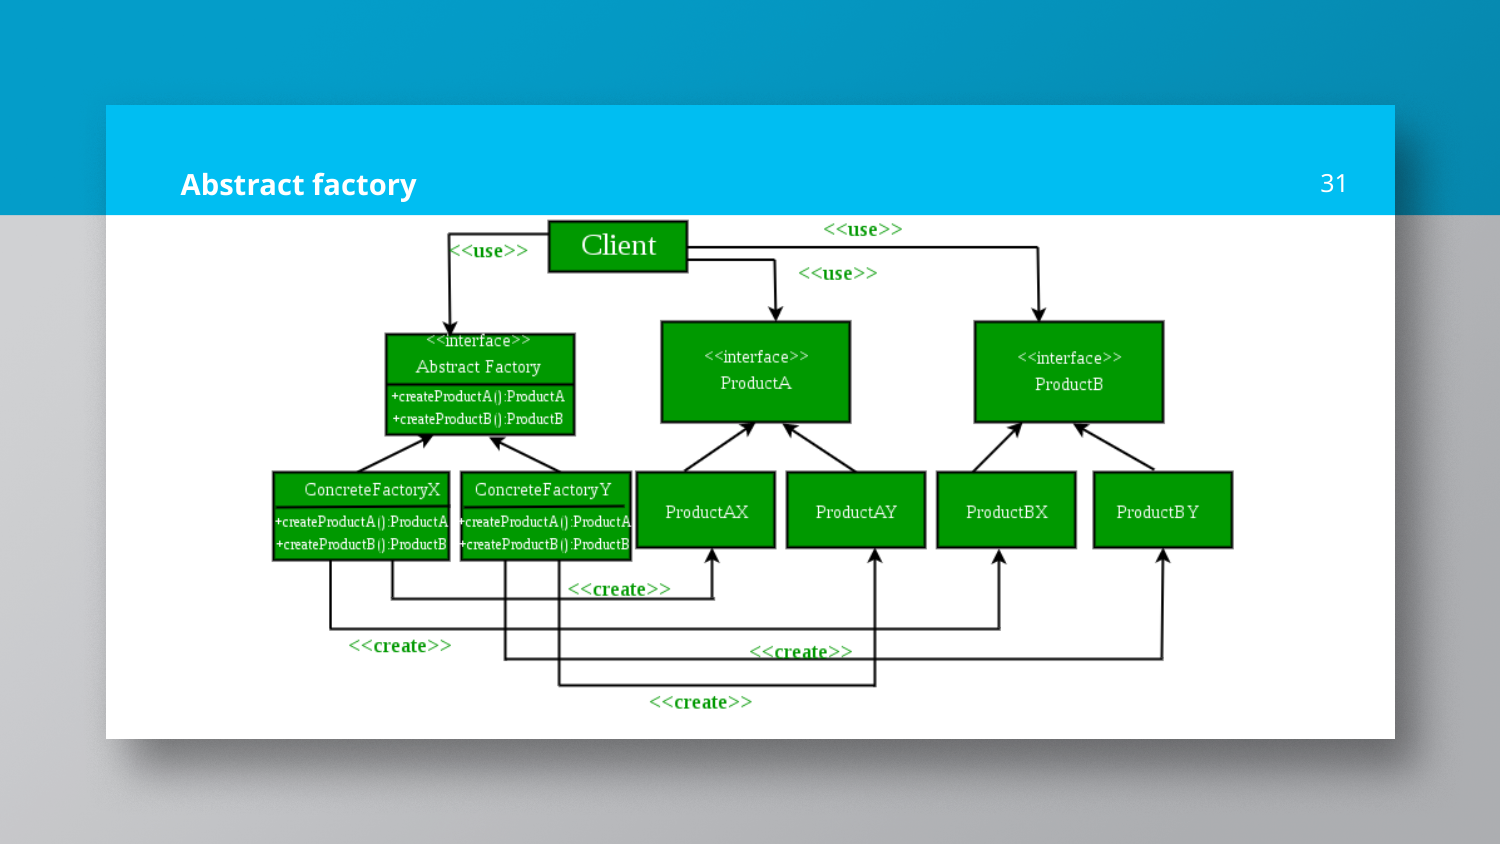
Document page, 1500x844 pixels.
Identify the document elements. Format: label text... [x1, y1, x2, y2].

picture [0, 216, 1500, 844]
title Abstract factory [165, 106, 1273, 217]
slide_number 31 [1273, 106, 1364, 217]
